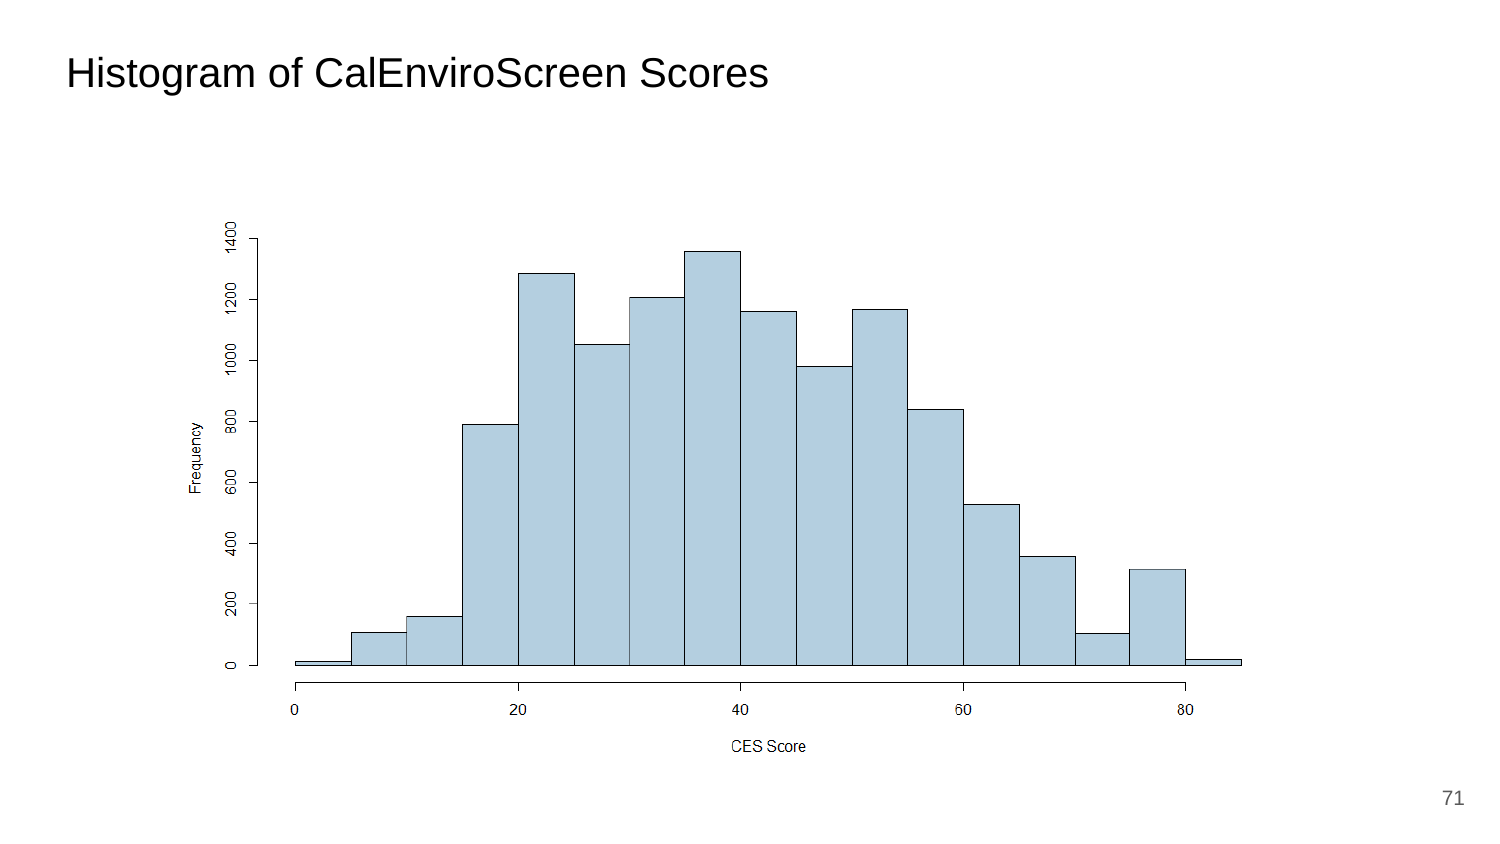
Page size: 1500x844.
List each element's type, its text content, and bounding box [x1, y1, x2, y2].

slide_number ‹#› [1389, 764, 1480, 830]
title Histogram of CalEnviroScreen Scores [51, 31, 1449, 126]
picture [183, 160, 1317, 775]
